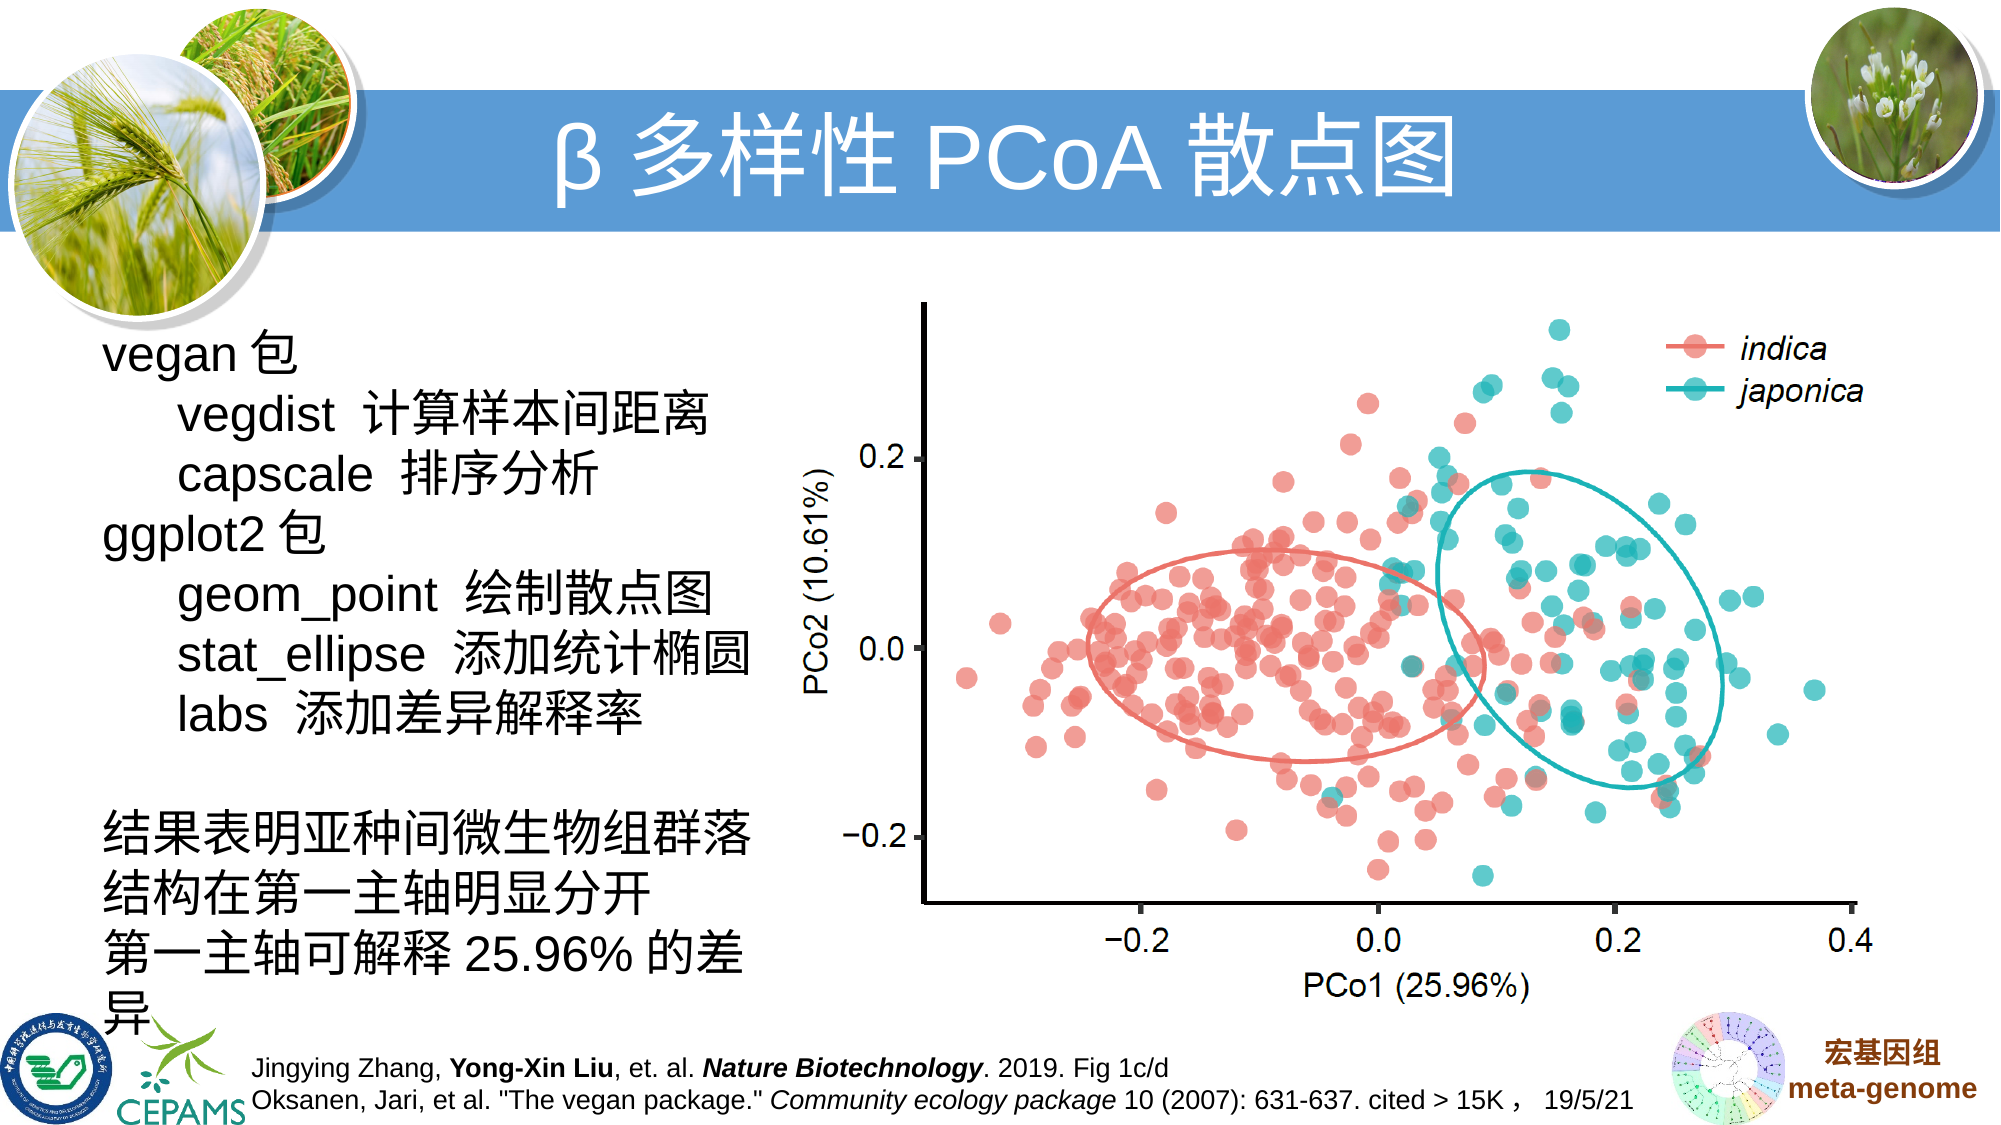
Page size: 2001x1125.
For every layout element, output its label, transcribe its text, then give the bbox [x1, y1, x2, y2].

picture [1813, 7, 1977, 183]
text_box Jingying Zhang, Yong-Xin Liu, et. al. Nature Biotechnology. 2019. Fig 1c/d Oksanen, Jari, et al. "The vegan package." Community ecology package 10 (2007): 631-637. cited > 15K，19/5/21 [236, 1042, 1846, 1123]
text_box vegan包 vegdist 计算样本间距离 capscale 排序分析 ggplot2包 geom_point 绘制散点图 stat_ellipse 添加统计椭圆 labs 添加差异解释率 结果表明亚种间微生物组群落结构在第一主轴明显分开 第一主轴可解释25.96%的差异 [87, 313, 796, 1049]
picture [0, 1013, 245, 1125]
picture [15, 55, 244, 313]
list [794, 297, 1880, 1012]
picture [1671, 1012, 1785, 1042]
title β多样性PCoA散点图 [143, 72, 1869, 248]
picture [180, 8, 344, 72]
